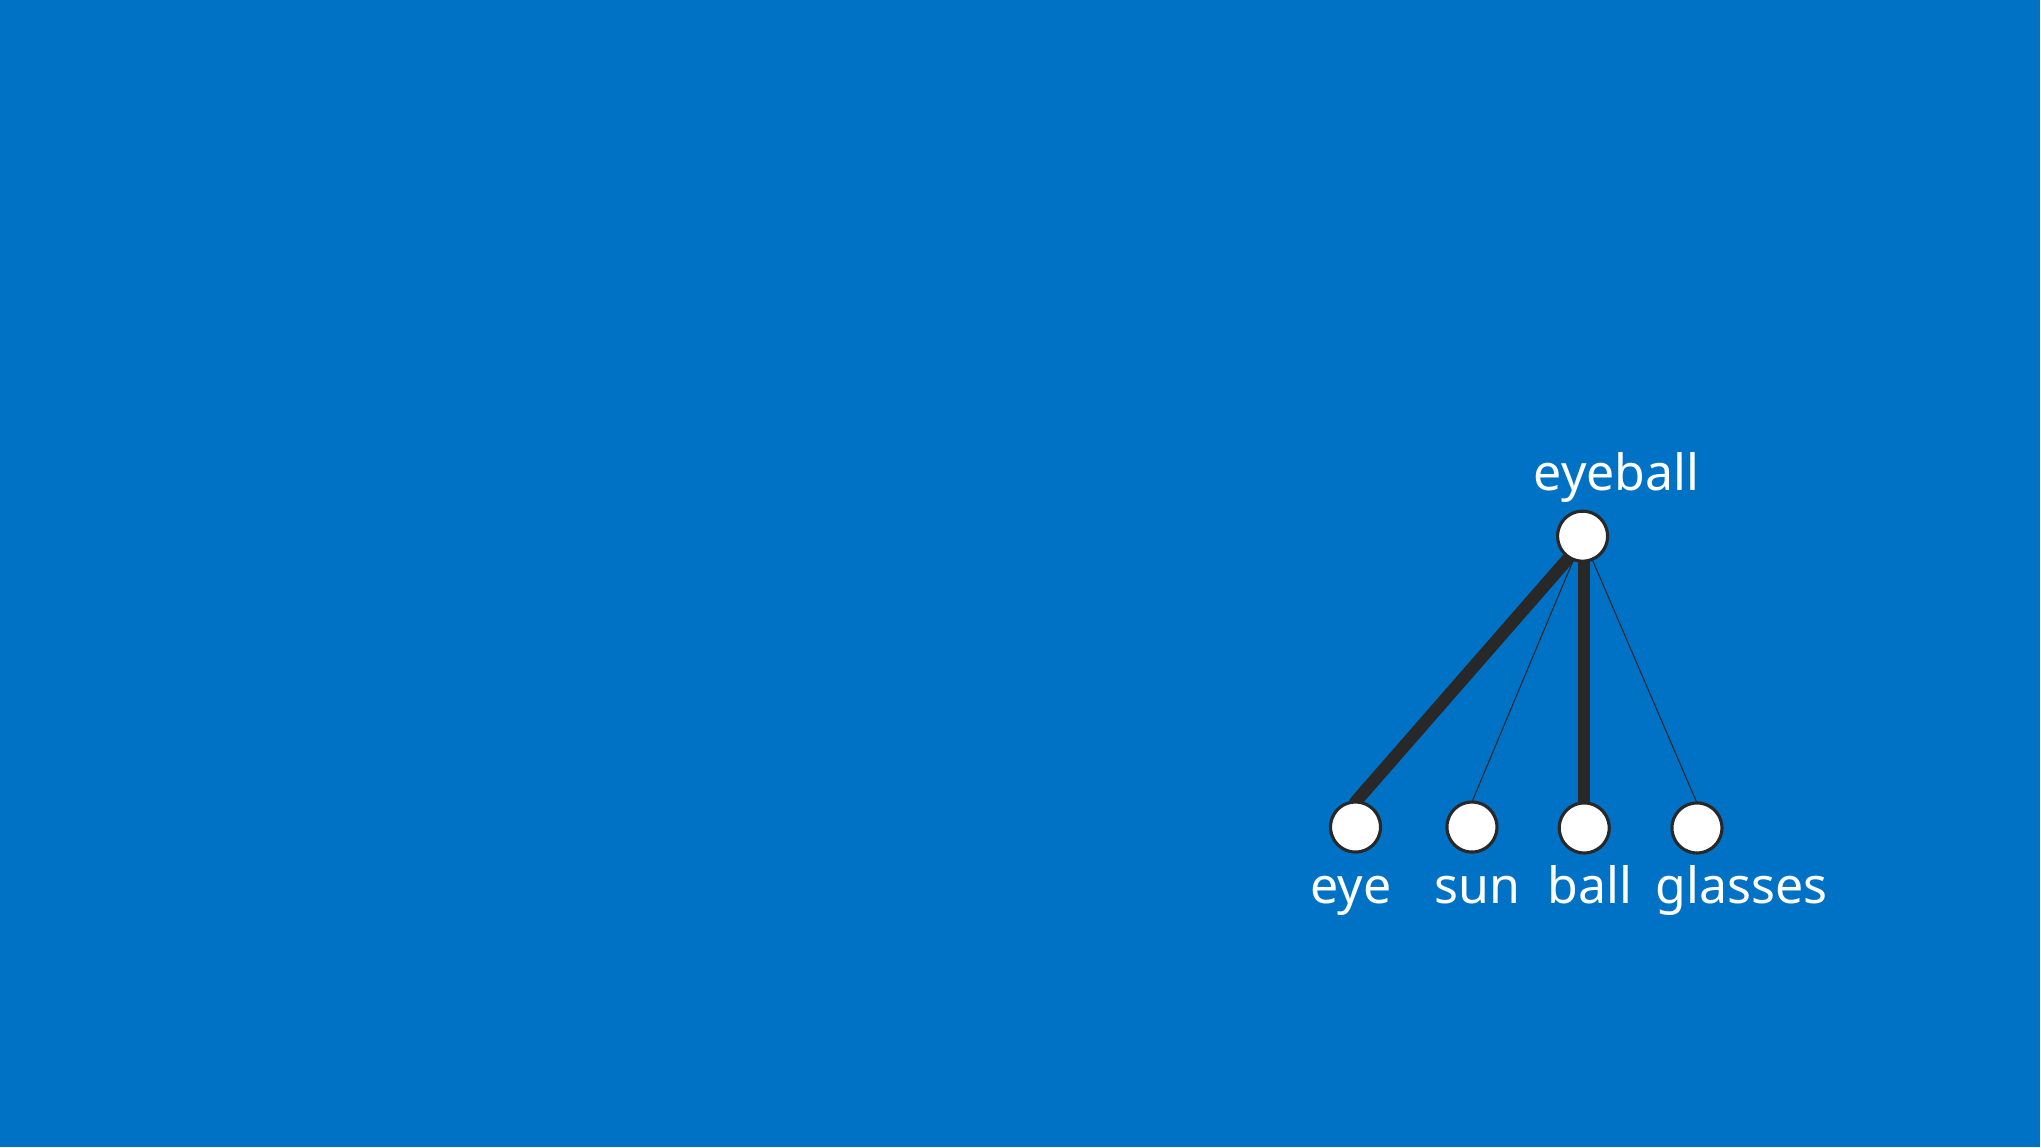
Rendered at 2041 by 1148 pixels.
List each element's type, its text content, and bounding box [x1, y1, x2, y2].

text_box ball [1517, 836, 1625, 939]
text_box eyeball [1503, 423, 1730, 526]
text_box glasses [1625, 836, 1858, 939]
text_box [1583, 540, 1698, 804]
text_box [1556, 526, 1609, 540]
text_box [1355, 540, 1583, 803]
text_box [1671, 802, 1723, 836]
text_box eye [1280, 836, 1404, 939]
text_box [1558, 803, 1611, 836]
text_box sun [1404, 836, 1517, 939]
text_box [1329, 801, 1382, 836]
text_box [1446, 803, 1498, 836]
